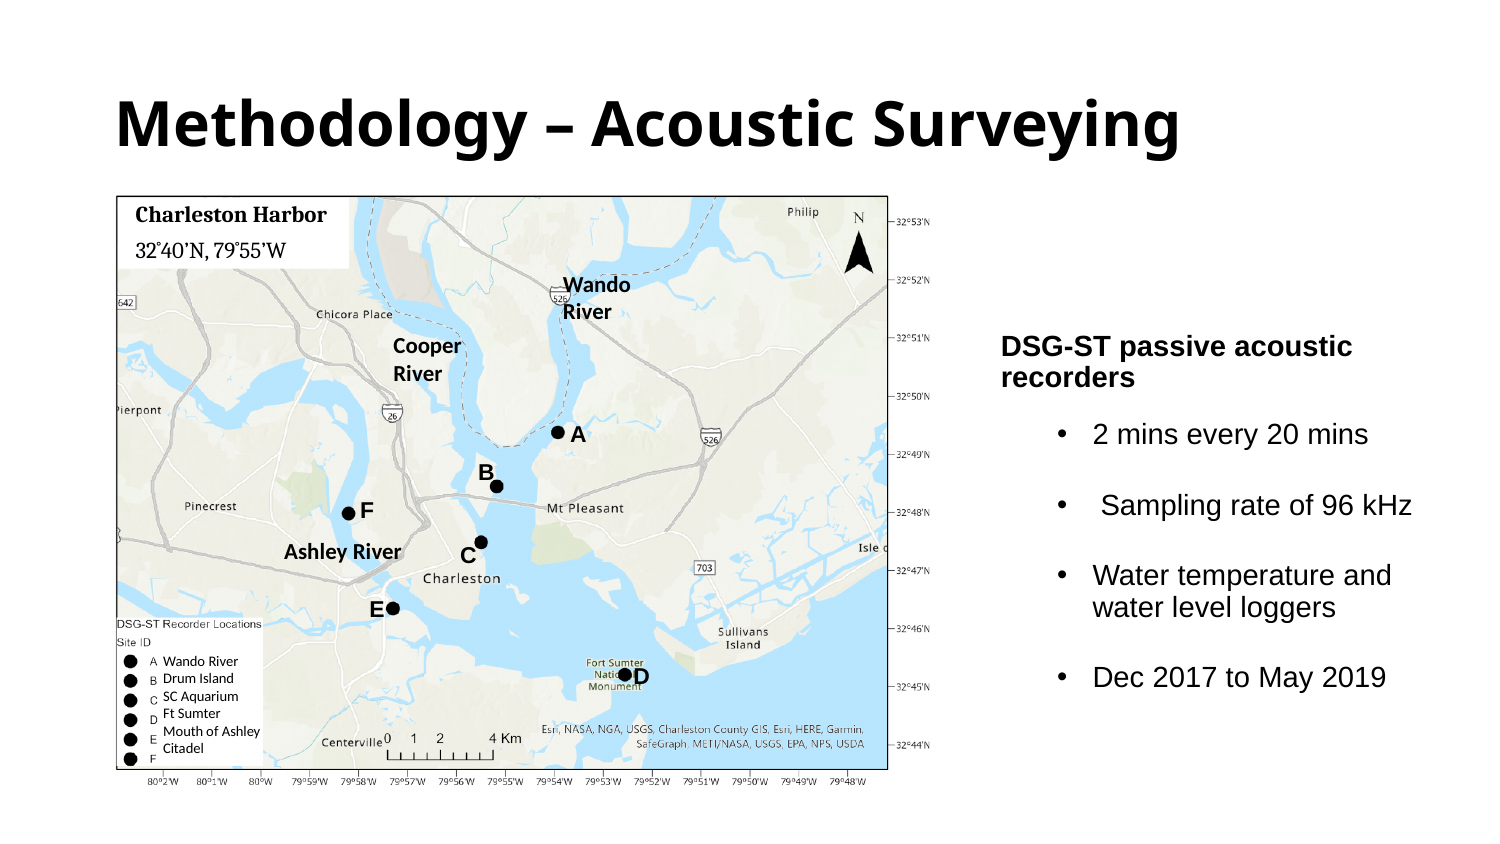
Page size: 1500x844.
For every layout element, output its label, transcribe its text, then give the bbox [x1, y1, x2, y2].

text_box DSG-ST passive acoustic recorders 2 mins every 20 mins Sampling rate of 96 kHz Water temperature and water level loggers Dec 2017 to May 2019 [983, 238, 1473, 799]
title Methodology – Acoustic Surveying [103, 44, 1397, 208]
picture [102, 180, 944, 799]
